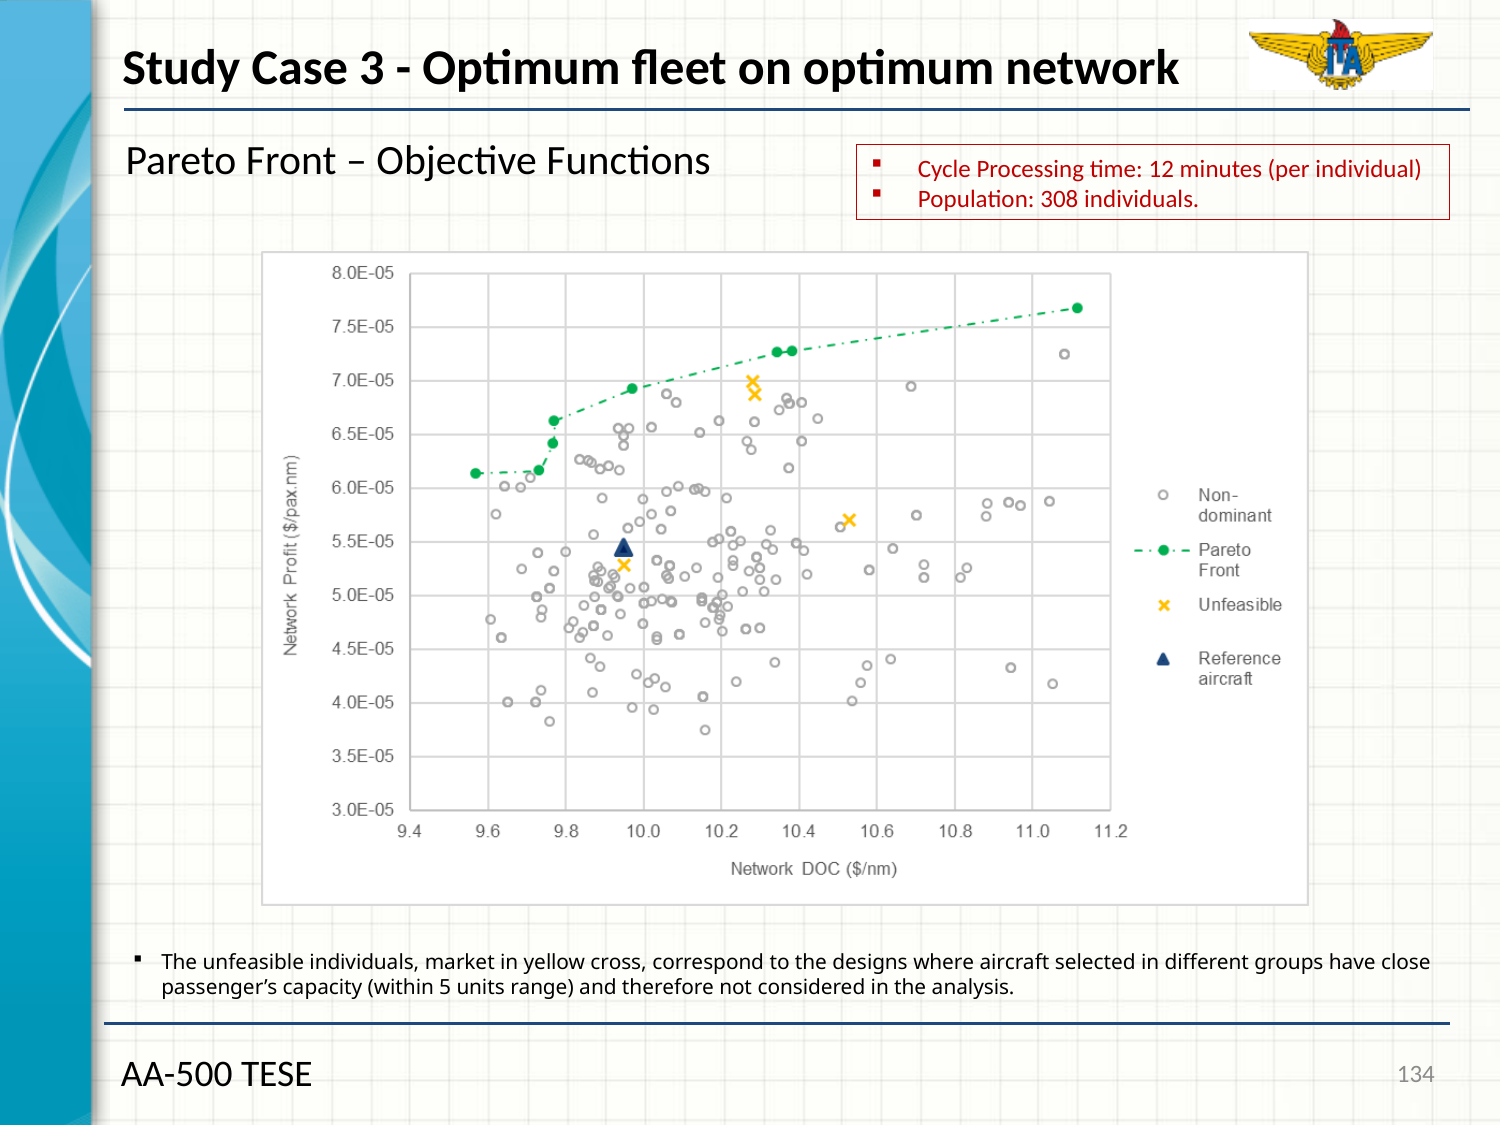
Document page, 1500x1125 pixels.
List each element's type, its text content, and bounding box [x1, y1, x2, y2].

text_box The unfeasible individuals, market in yellow cross, correspond to the designs where aircraft selected in different groups have close passenger’s capacity (within 5 units range) and therefore not considered in the analysis. [118, 941, 1453, 1006]
text_box Study Case 3 - Optimum fleet on optimum network [107, 27, 1258, 102]
picture [0, 0, 1500, 1125]
slide_number 134 [1100, 1042, 1450, 1103]
text_box Cycle Processing time: 12 minutes (per individual) Population: 308 individuals. [856, 144, 1450, 220]
text_box Pareto Front – Objective Functions [110, 125, 880, 191]
